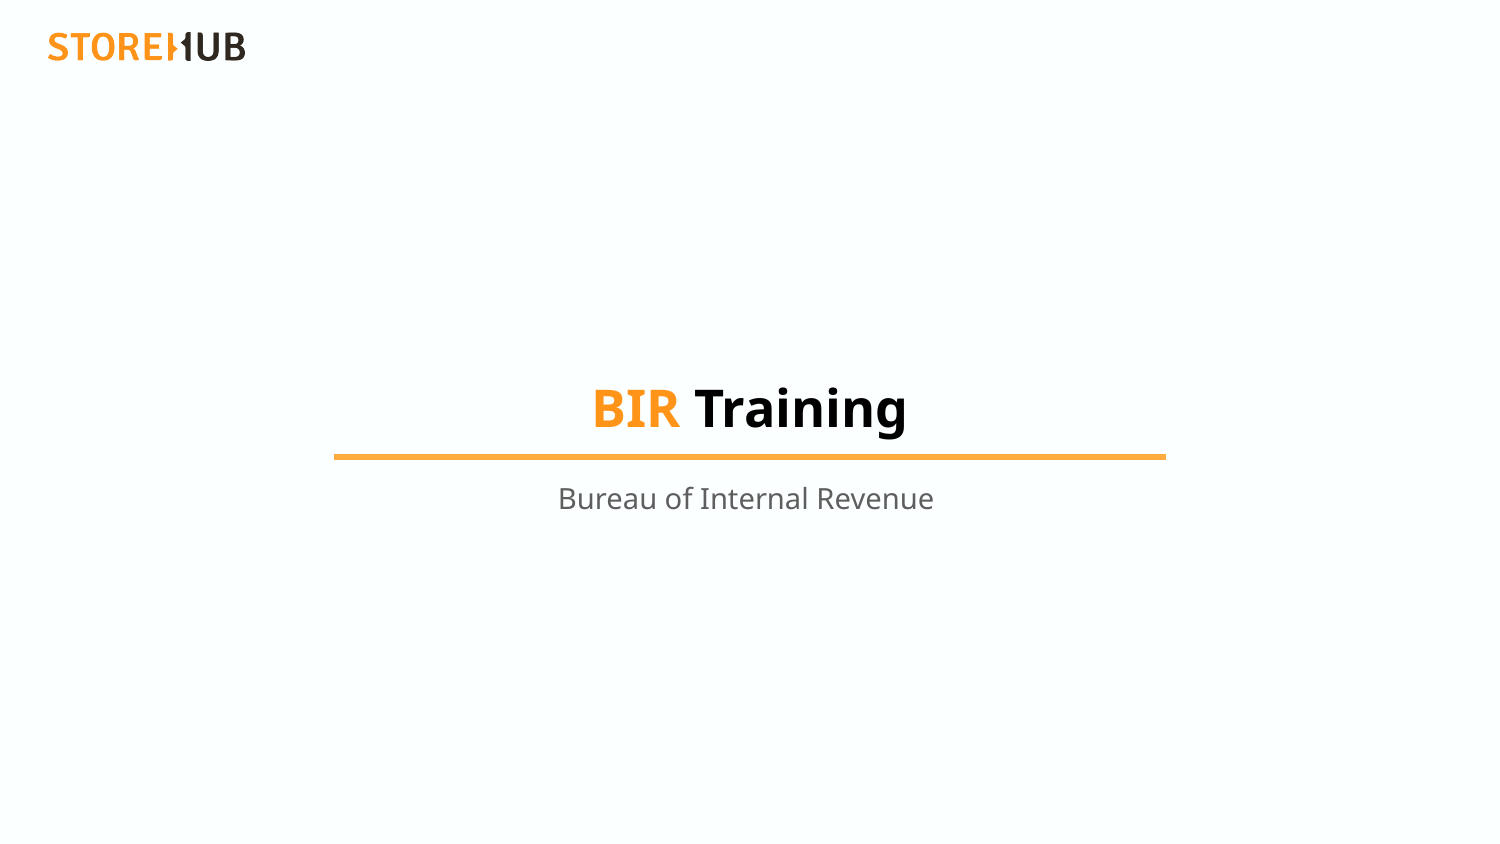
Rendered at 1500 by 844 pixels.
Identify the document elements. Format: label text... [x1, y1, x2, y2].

subtitle Bureau of Internal Revenue [51, 464, 1449, 595]
title BIR Training [51, 337, 1449, 464]
picture [48, 32, 245, 61]
